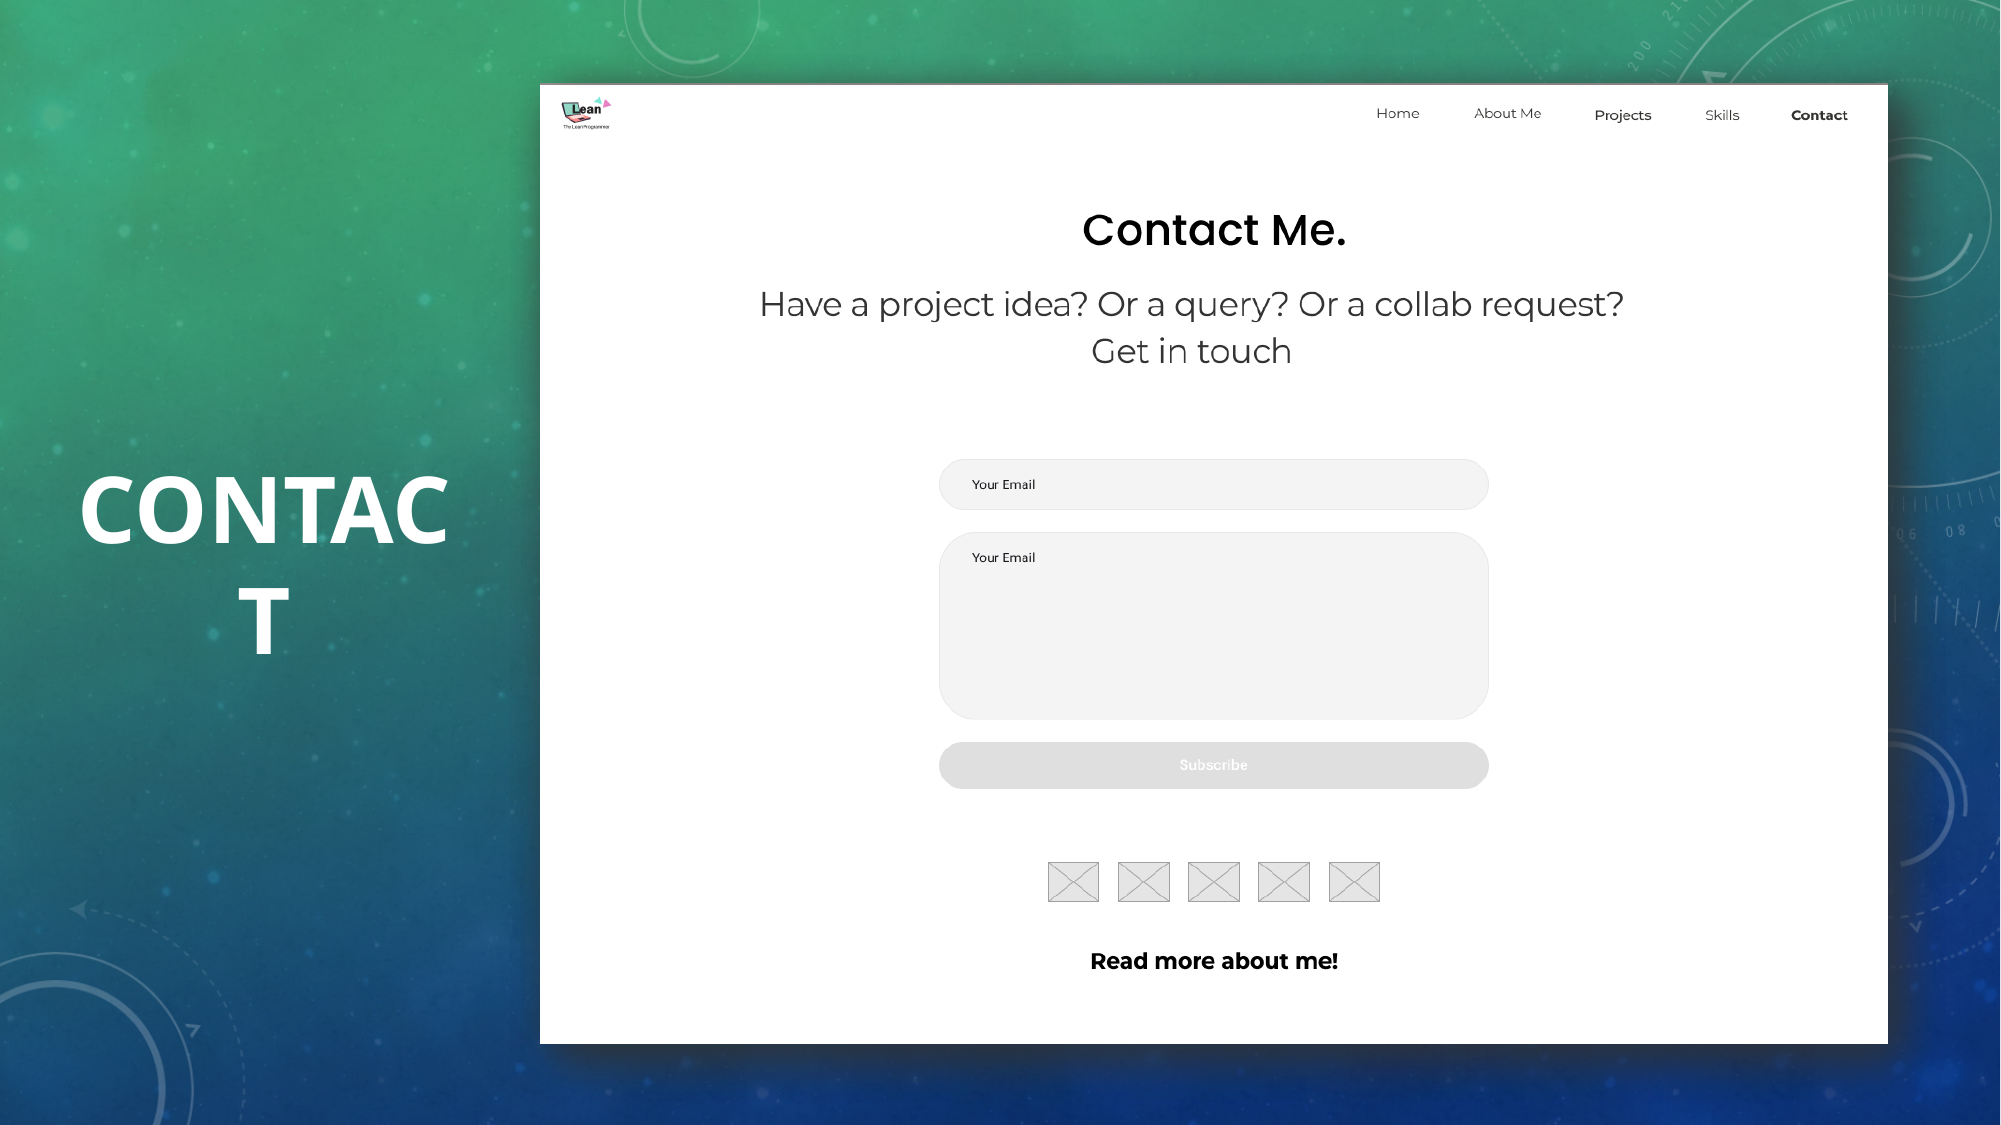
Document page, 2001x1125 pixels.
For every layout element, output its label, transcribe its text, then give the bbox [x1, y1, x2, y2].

picture [0, 0, 2001, 1125]
title contact [51, 443, 478, 682]
